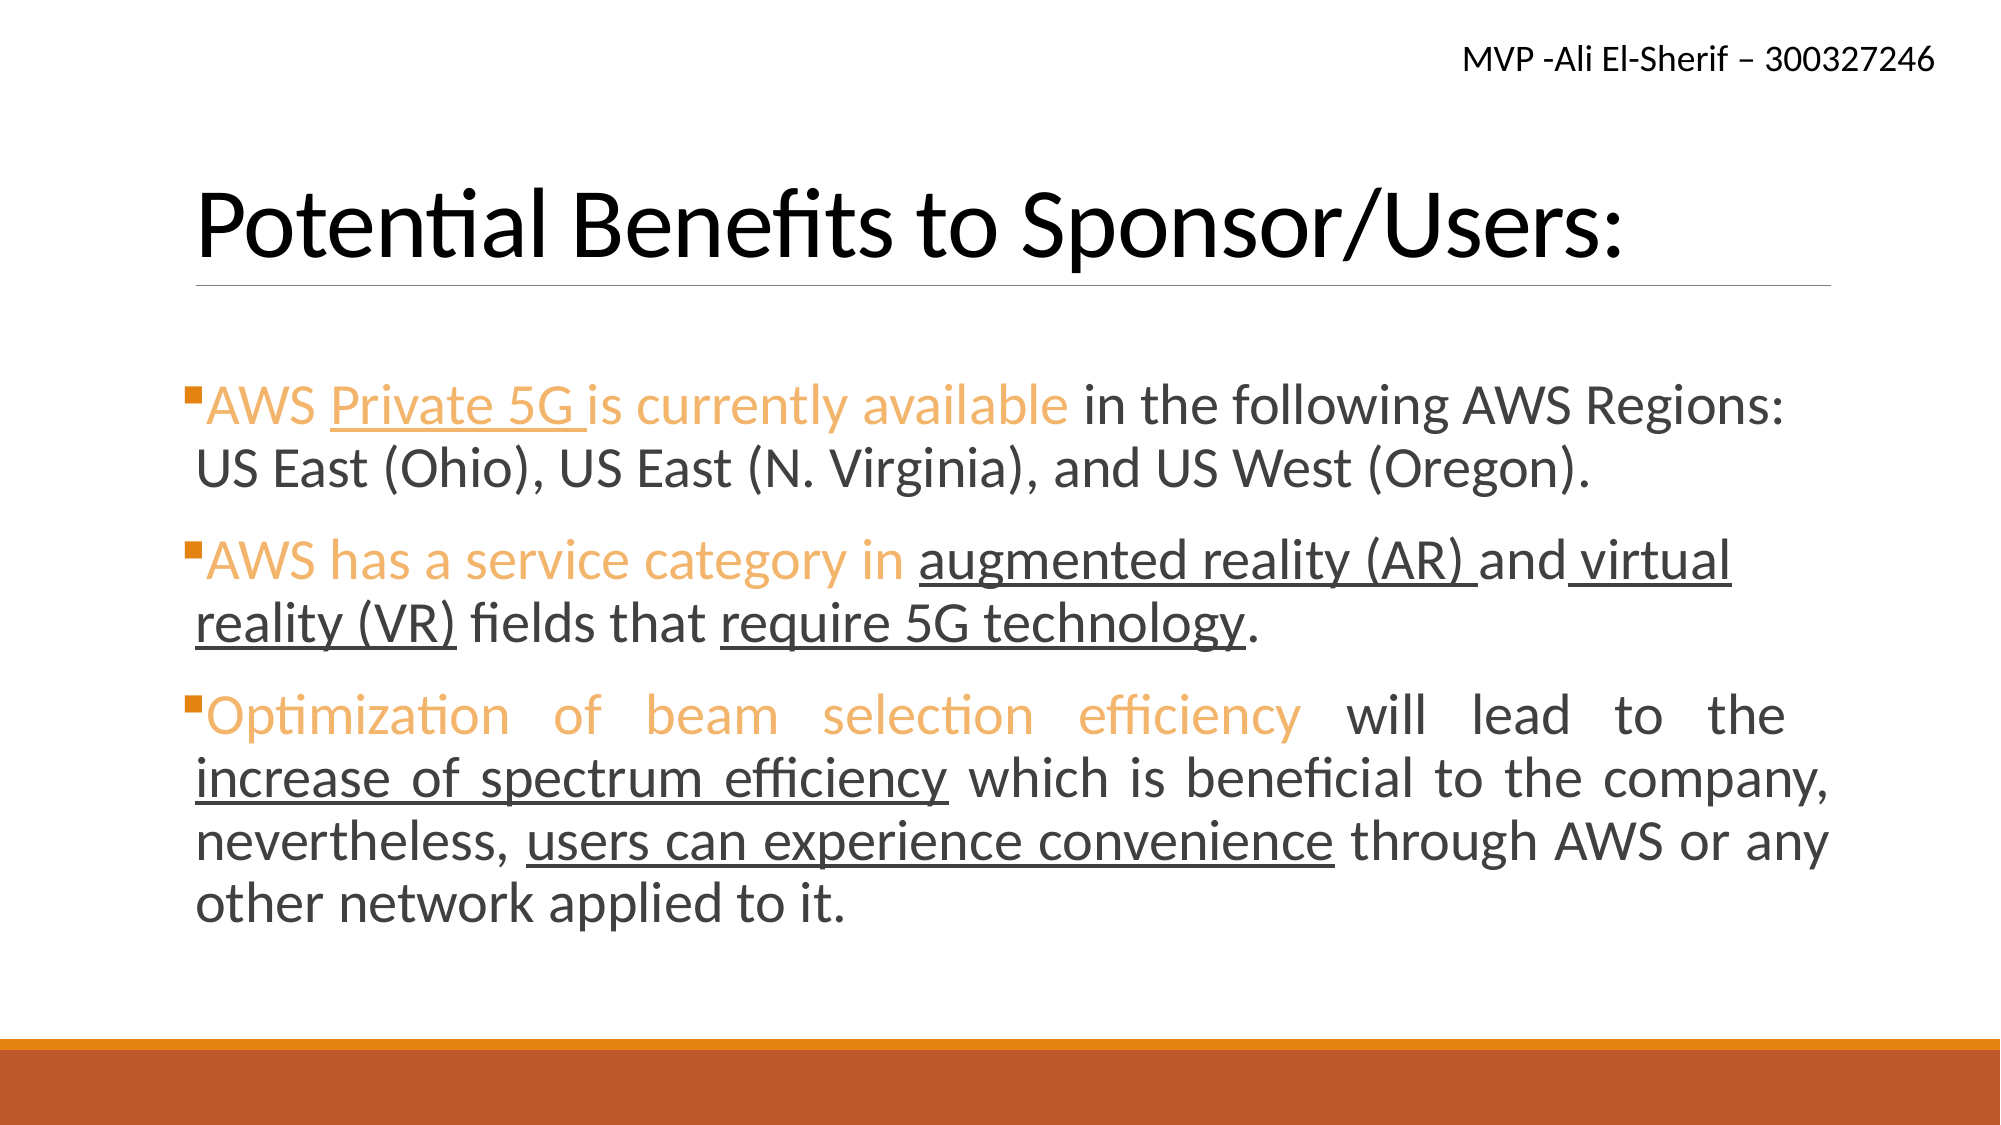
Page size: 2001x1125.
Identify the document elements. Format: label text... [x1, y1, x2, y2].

list AWS Private 5G is currently available in the following AWS Regions: US East (Ohio), US East (N. Virginia), and US West (Oregon). AWS has a service category in augmented reality (AR) and virtual reality (VR) fields that require 5G technology. Optimization of beam selection efficiency will lead to the increase of spectrum efficiency which is beneficial to the company, nevertheless, users can experience convenience through AWS or any other network applied to it. [180, 366, 1830, 952]
text_box MVP -Ali El-Sherif – 300327246 [1447, 26, 1960, 87]
title Potential Benefits to Sponsor/Users: [180, 47, 1830, 285]
